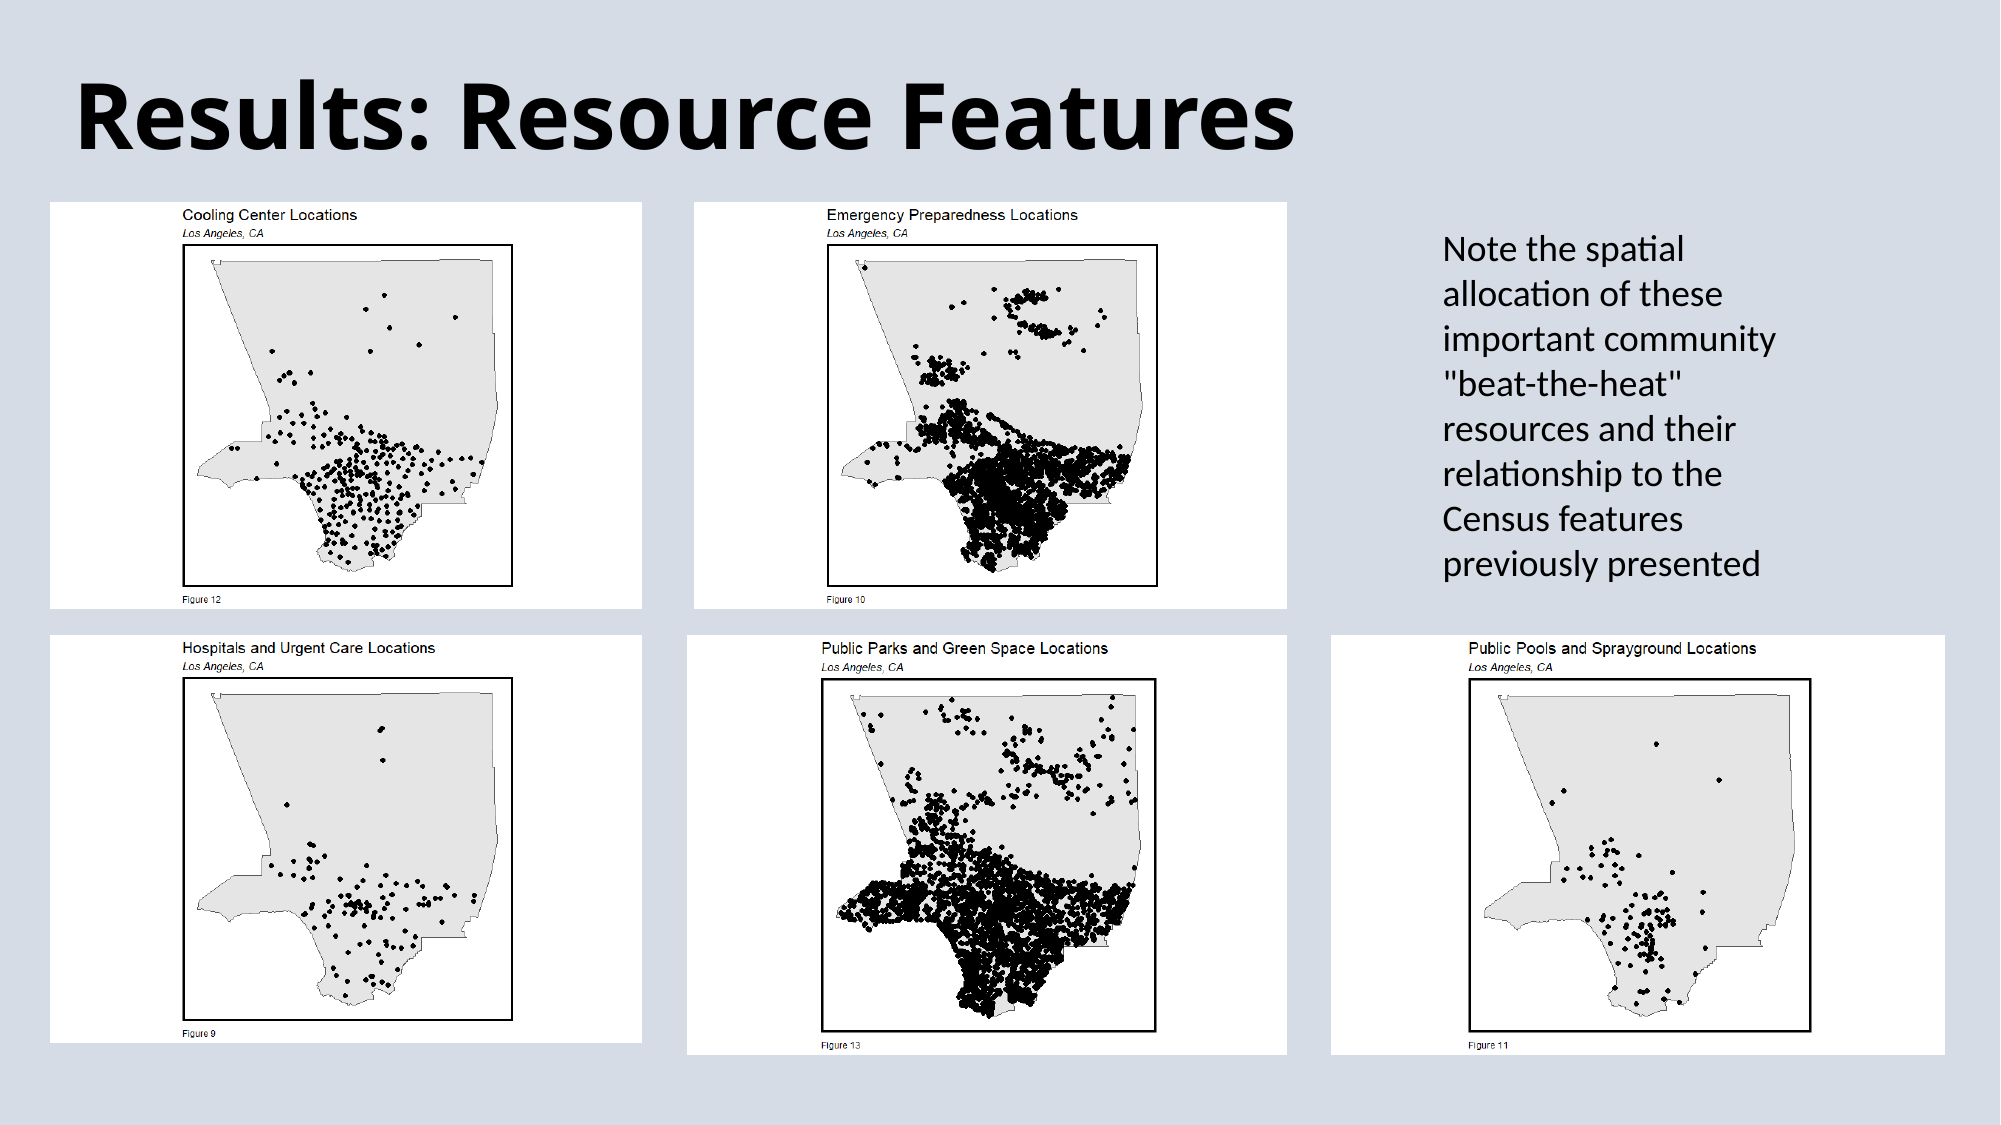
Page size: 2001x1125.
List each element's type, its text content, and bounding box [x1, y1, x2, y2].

picture [694, 202, 1287, 609]
title Results: Resource Features [58, 11, 1784, 229]
picture [1331, 635, 1945, 1055]
picture [50, 202, 642, 609]
picture [687, 635, 1287, 1055]
picture [50, 635, 642, 1043]
text_box Note the spatial allocation of these important community "beat-the-heat" resources and their relationship to the Census features previously presented [1427, 216, 1847, 592]
